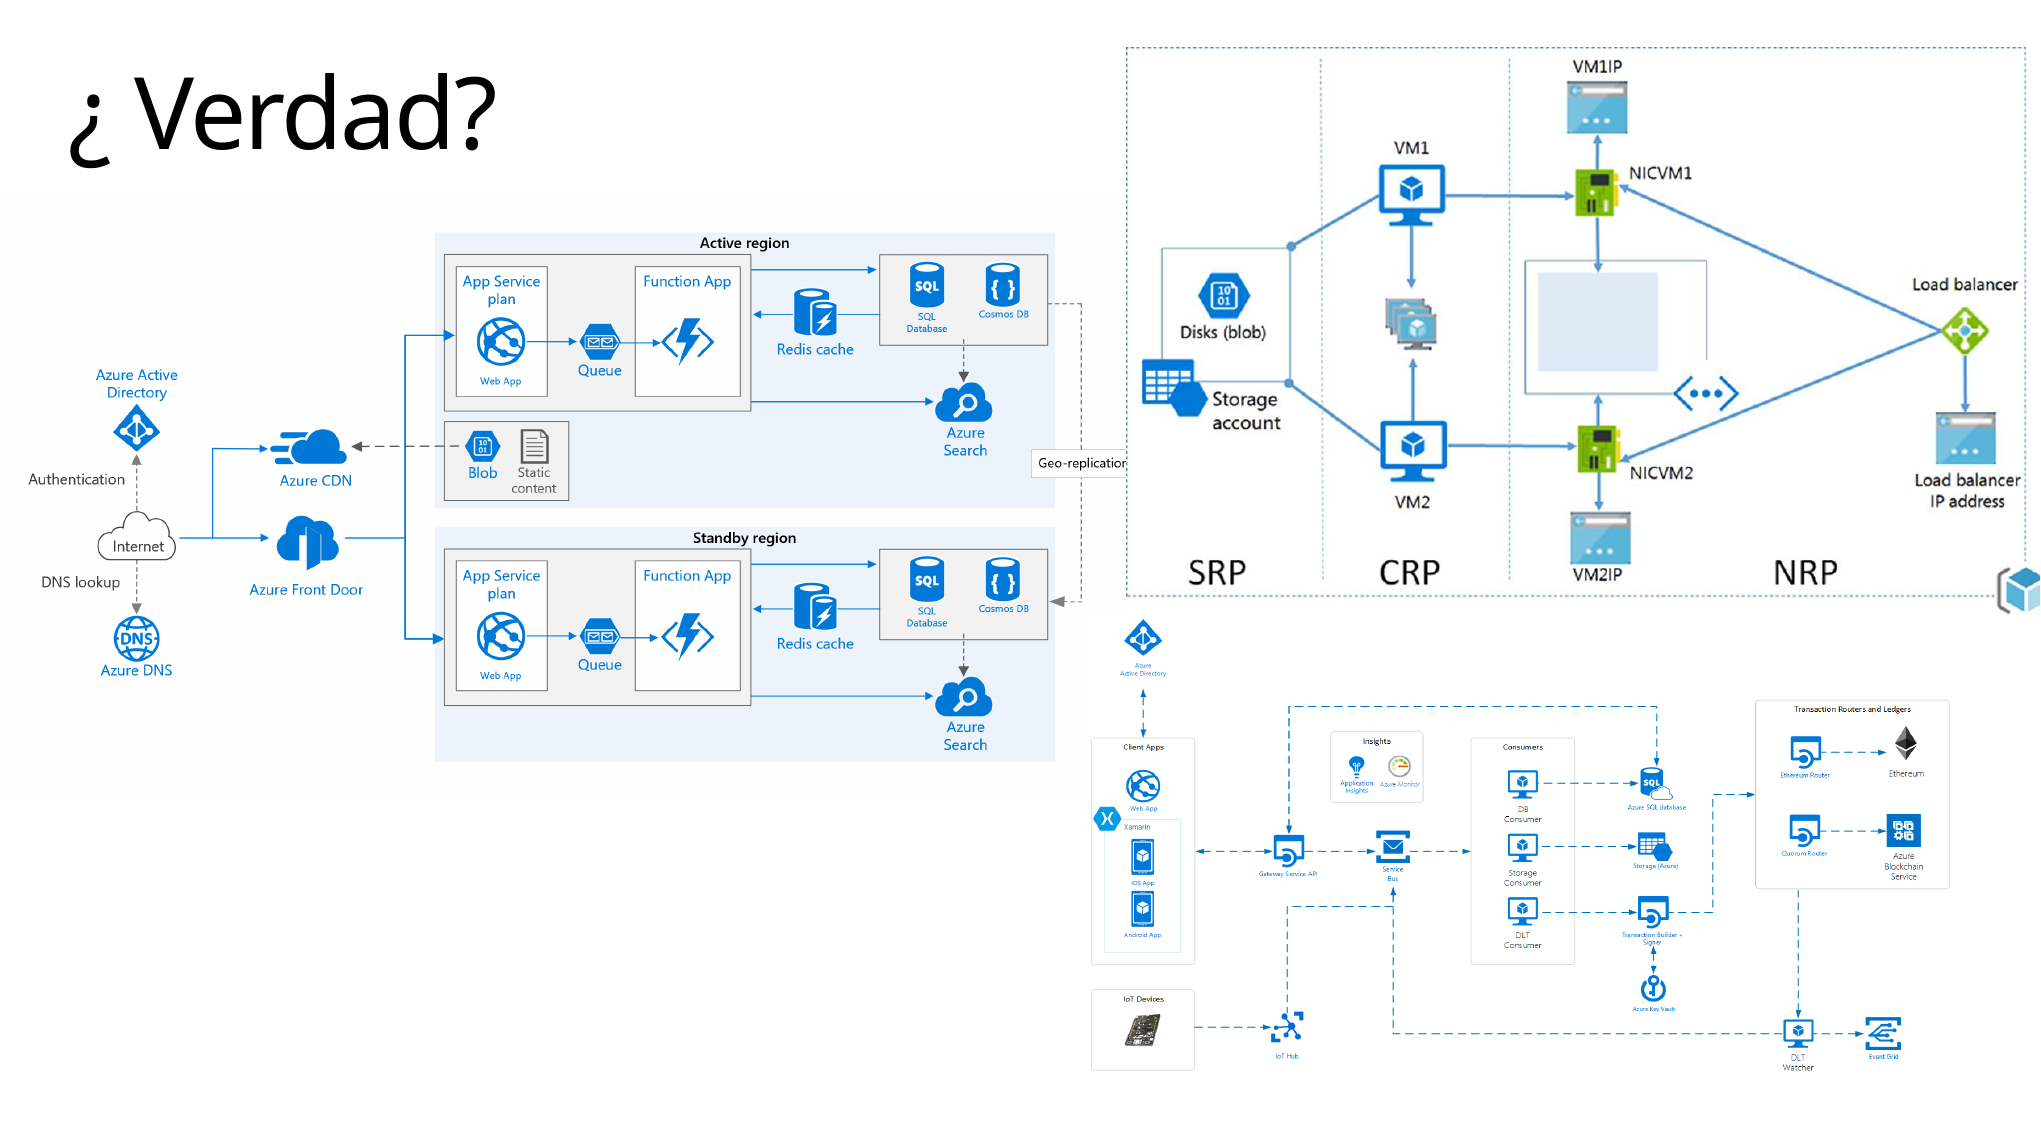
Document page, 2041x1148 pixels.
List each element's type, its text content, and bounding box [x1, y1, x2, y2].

title ¿ Verdad? [45, 48, 1126, 192]
picture [0, 46, 2041, 1078]
